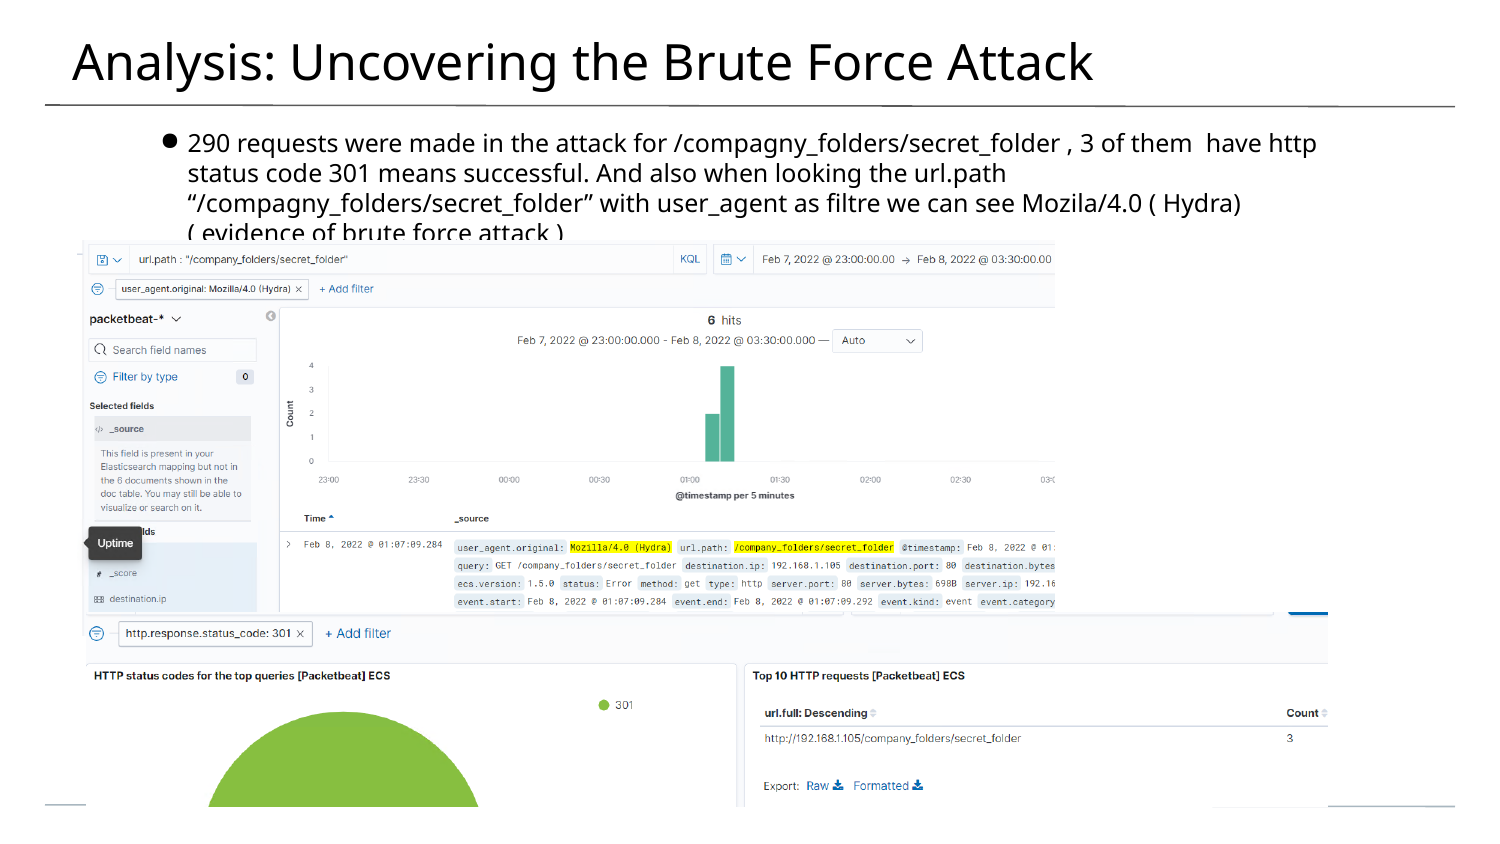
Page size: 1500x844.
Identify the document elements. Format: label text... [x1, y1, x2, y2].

subtitle 290 requests were made in the attack for /compagny_folders/secret_folder , 3 of them have http status code 301 means successful. And also when looking the url.path “/compagny_folders/secret_folder” with user_agent as filtre we can see Mozila/4.0 ( Hydra) ( evidence of brute force attack ) [60, 112, 1440, 223]
picture [77, 240, 1328, 807]
title Analysis: Uncovering the Brute Force Attack [0, 0, 1500, 88]
